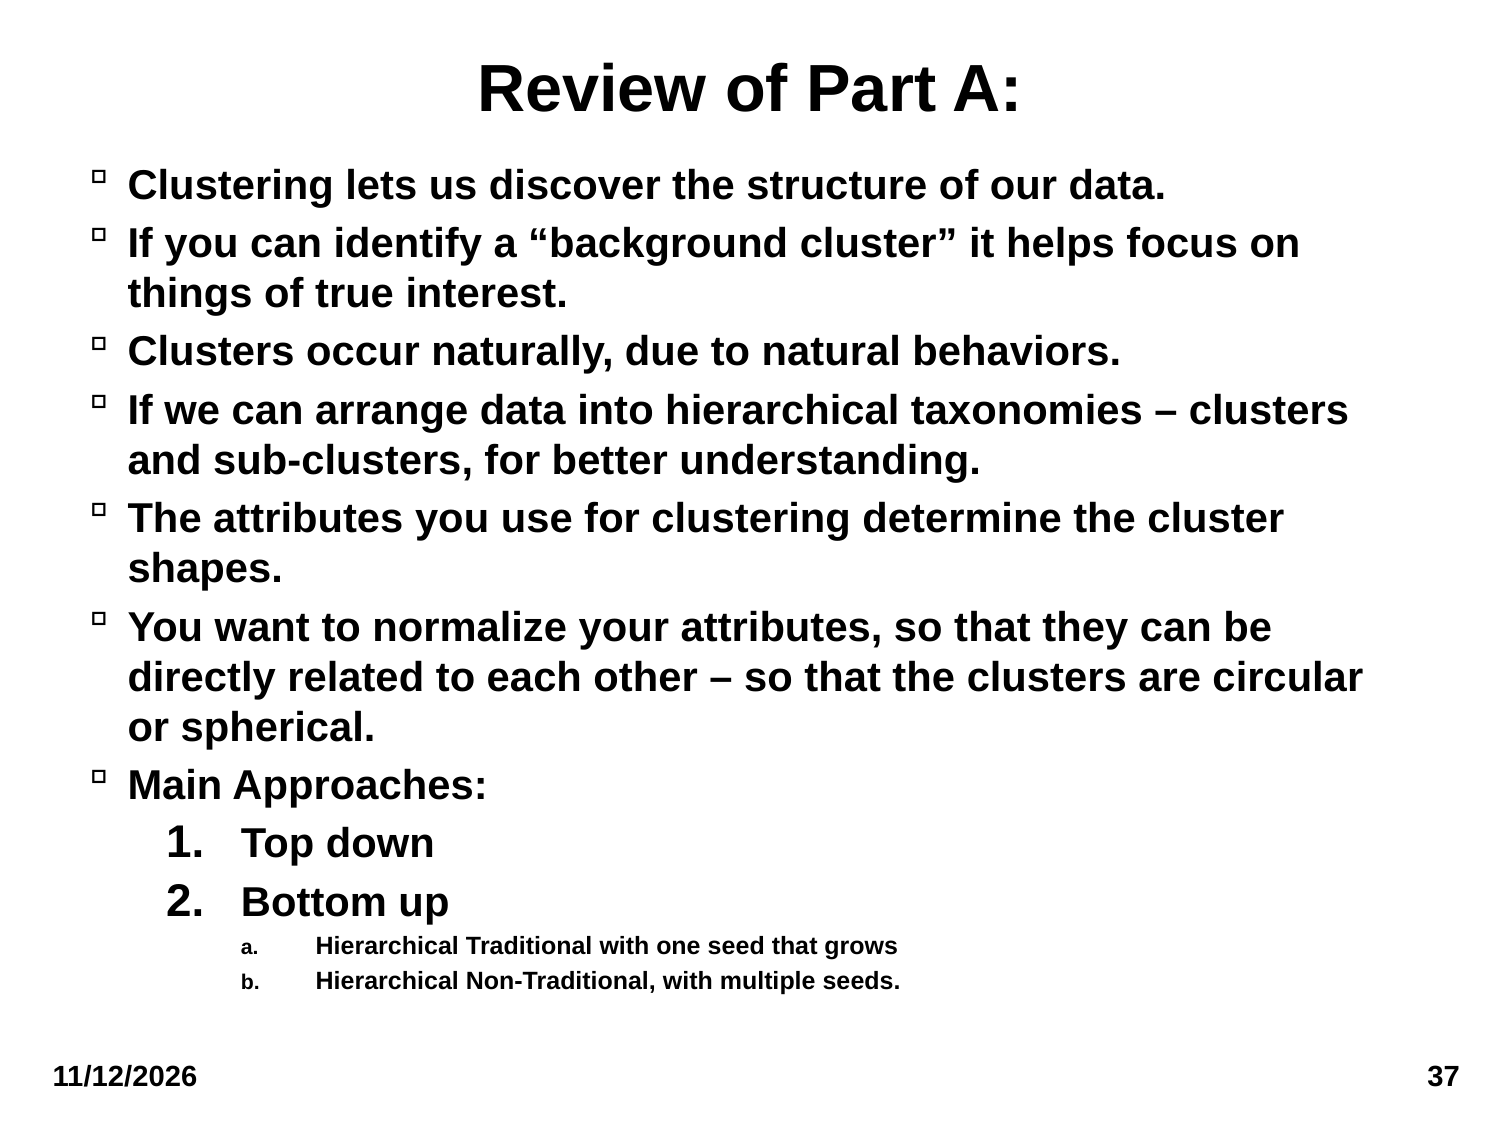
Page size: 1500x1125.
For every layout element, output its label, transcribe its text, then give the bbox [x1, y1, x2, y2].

title Review of Part A: [75, 45, 1425, 125]
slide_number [37, 1049, 426, 1103]
list Clustering lets us discover the structure of our data. If you can identify a “background cluster” it helps focus on things of true interest. Clusters occur naturally, due to natural behaviors. If we can arrange data into hierarchical taxonomies – clusters and sub-clusters, for better understanding. The attributes you use for clustering determine the cluster shapes. You want to normalize your attributes, so that they can be directly related to each other – so that the clusters are circular or spherical. Main Approaches: Top down Bottom up Hierarchical Traditional with one seed that grows Hierarchical Non-Traditional, with multiple seeds. [75, 149, 1425, 1080]
slide_number 37 [1074, 1049, 1476, 1103]
